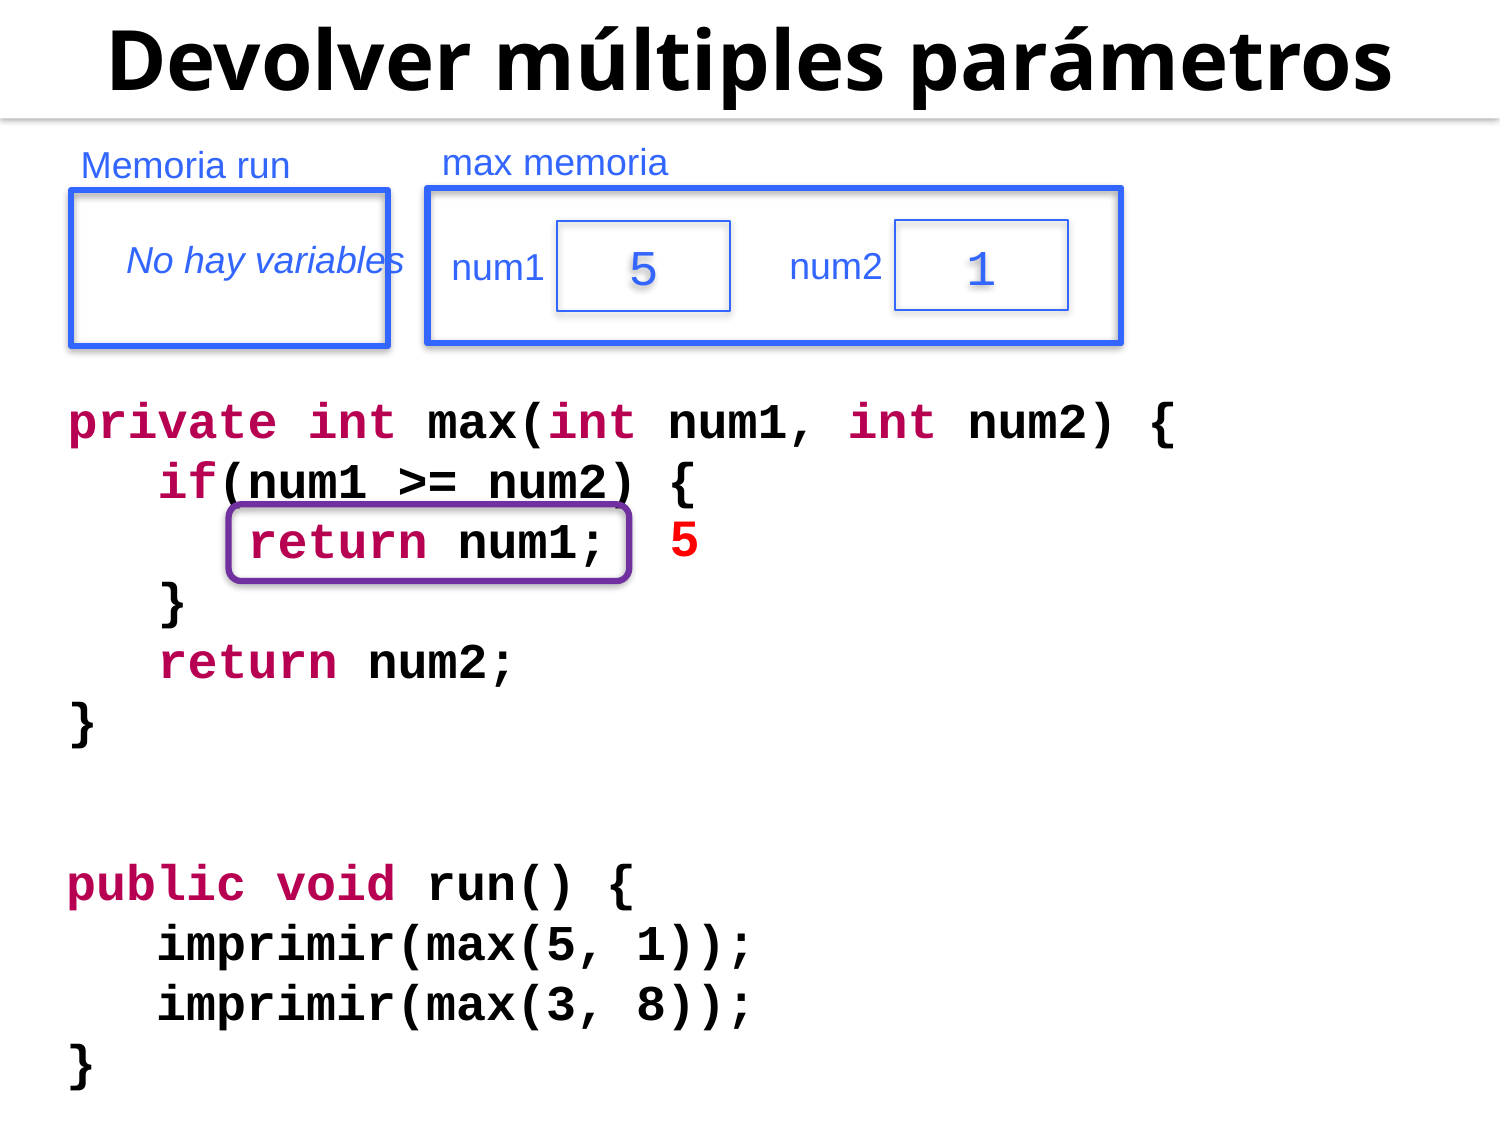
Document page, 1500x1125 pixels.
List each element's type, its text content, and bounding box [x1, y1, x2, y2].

text_box num1 [436, 235, 551, 296]
text_box Devolver múltiples parámetros [0, 0, 1500, 122]
text_box 1 [894, 219, 1068, 311]
text_box [427, 187, 1122, 344]
text_box public void run() { imprimir(max(5, 1)); imprimir(max(3, 8)); } [51, 843, 1450, 1035]
text_box Memoria run [65, 133, 316, 194]
text_box num2 [774, 234, 889, 295]
list private int max(int num1, int num2) { if(num1 >= num2) { return num1; } return num2; } [52, 200, 1451, 1030]
text_box No hay variables [111, 228, 422, 289]
text_box max memoria [427, 131, 684, 191]
text_box 5 [655, 499, 714, 575]
text_box [227, 503, 630, 582]
text_box [71, 189, 389, 346]
text_box 5 [556, 220, 731, 312]
